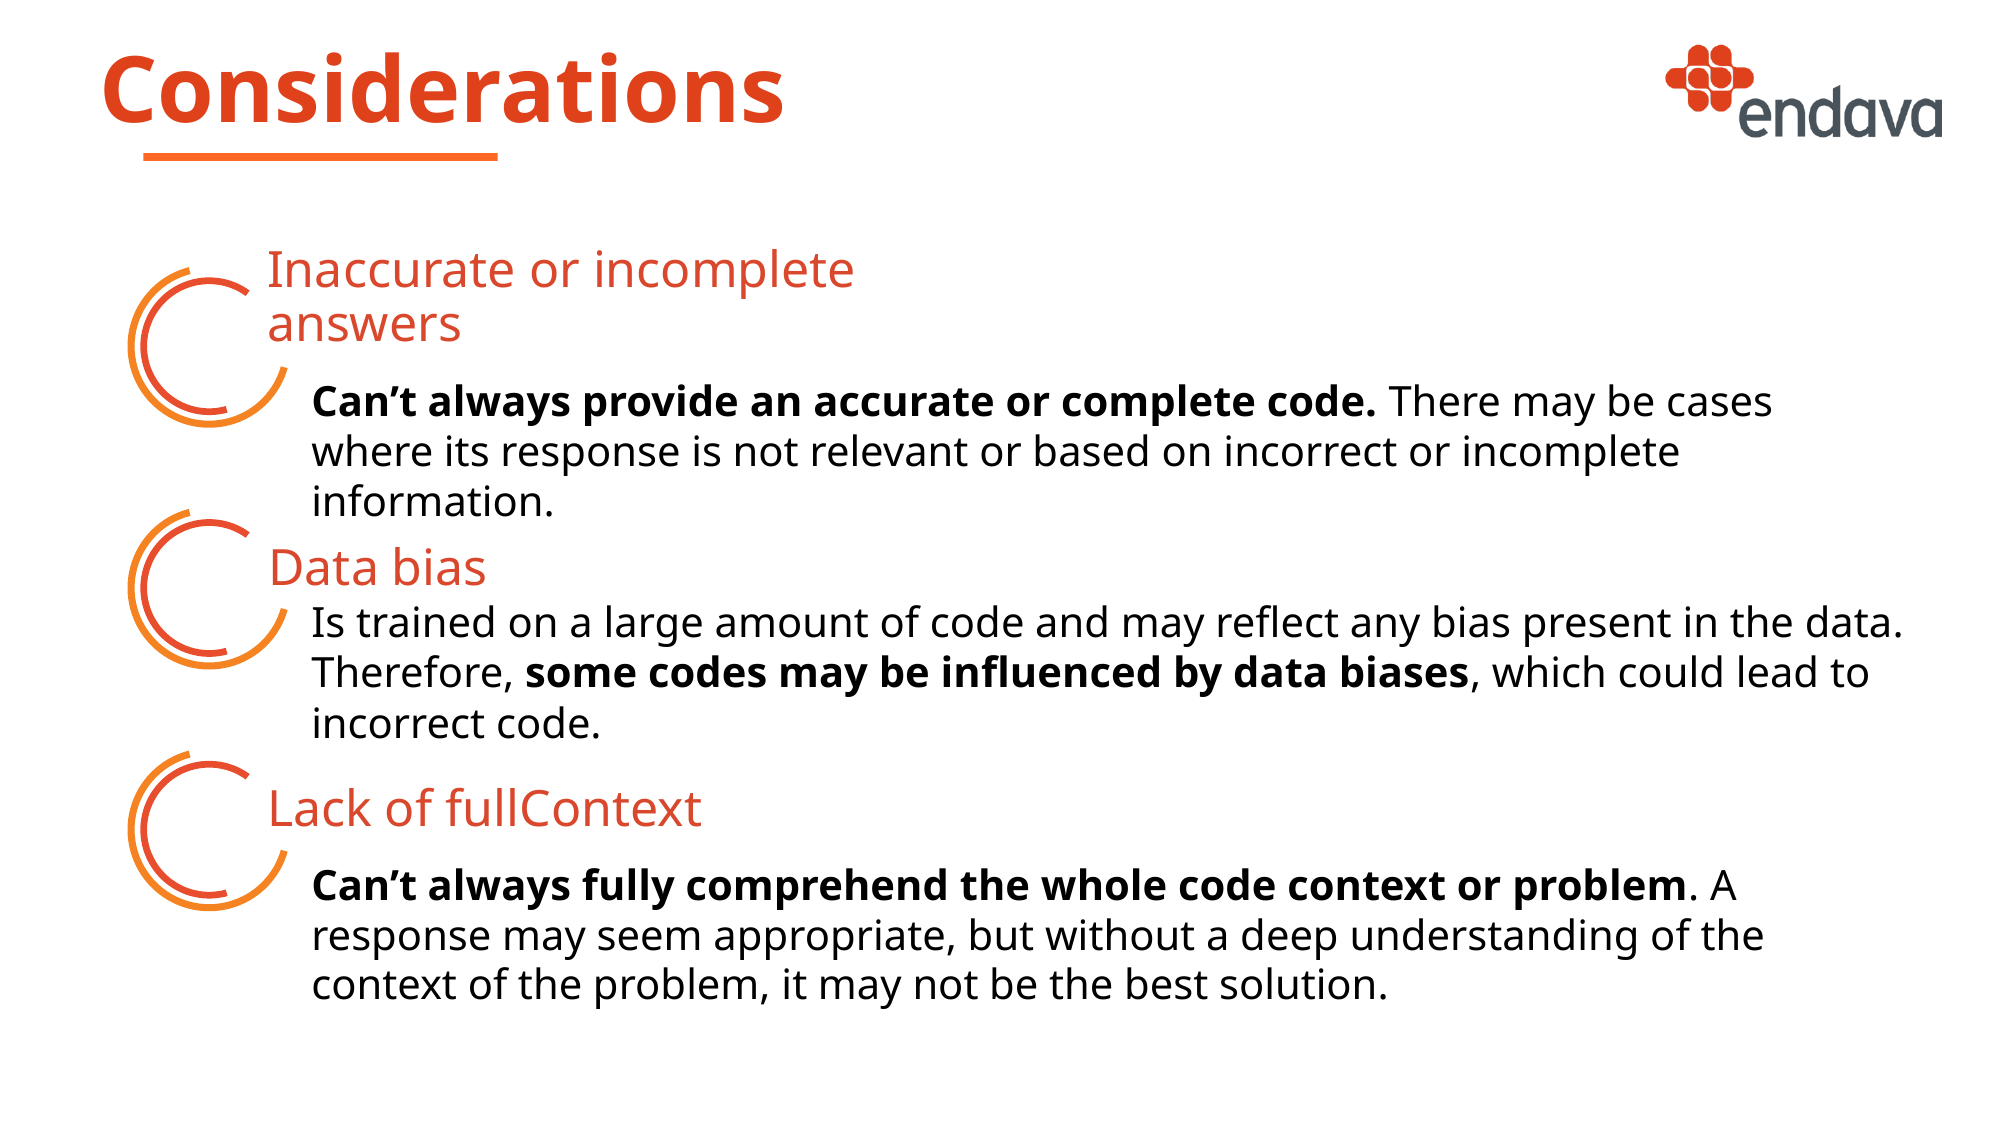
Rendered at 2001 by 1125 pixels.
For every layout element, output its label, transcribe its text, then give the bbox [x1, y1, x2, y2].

list Can’t always fully comprehend the whole code context or problem. A response may seem appropriate, but without a deep understanding of the context of the problem, it may not be the best solution. [296, 850, 1821, 1045]
list Can’t always provide an accurate or complete code. There may be cases where its response is not relevant or based on incorrect or incomplete information. [296, 367, 1821, 508]
picture [1663, 42, 1942, 138]
list Lack of fullContext [252, 758, 1065, 845]
list Inaccurate or incomplete answers [252, 273, 1065, 360]
list Data bias [253, 517, 1066, 604]
title Considerations [84, 26, 1654, 159]
list Is trained on a large amount of code and may reflect any bias present in the data. Therefore, some codes may be influenced by data biases, which could lead to incorrect code. [296, 588, 1927, 783]
